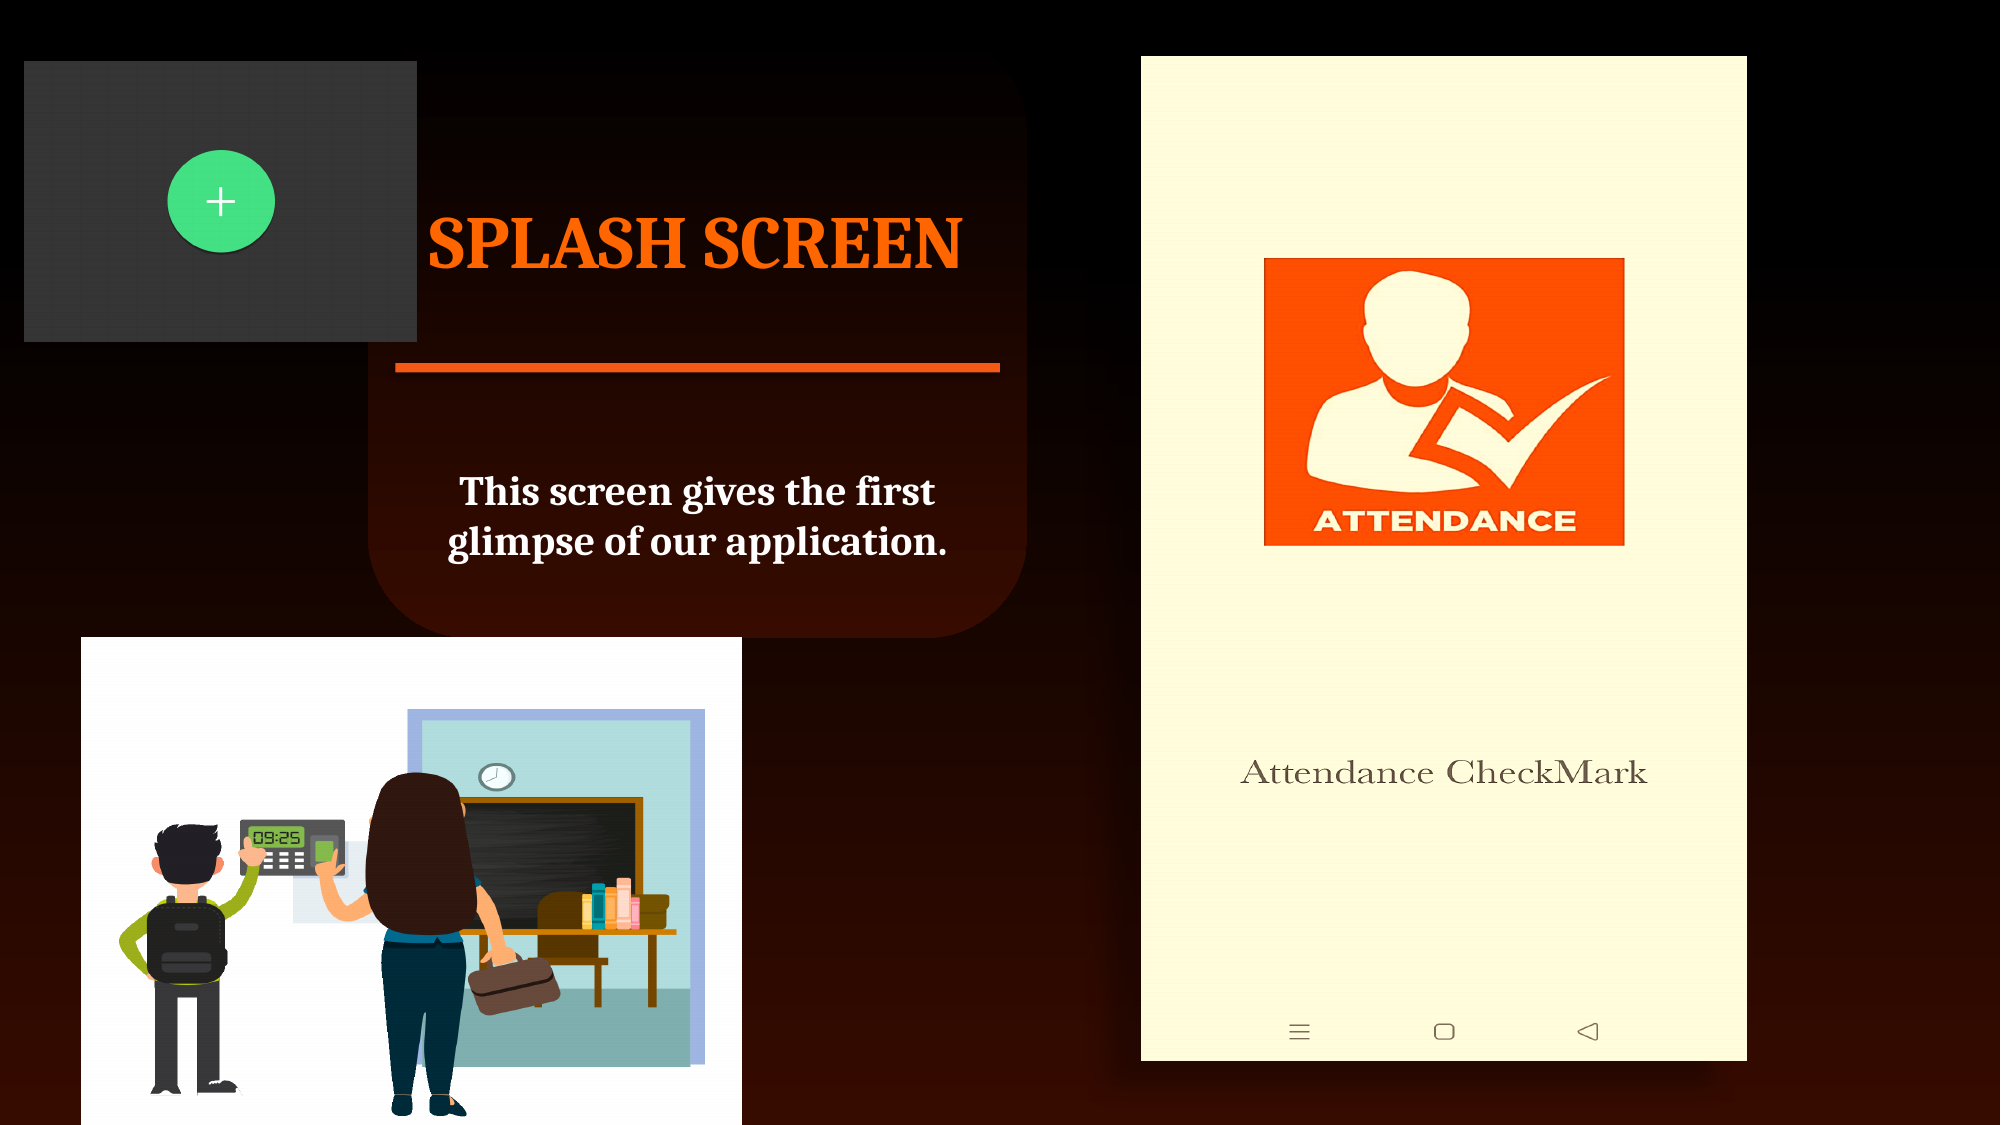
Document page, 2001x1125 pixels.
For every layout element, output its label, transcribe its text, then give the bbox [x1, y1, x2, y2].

text_box SPLASH SCREEN This screen gives the first glimpse of our application. [366, 28, 1029, 640]
text_box [394, 362, 1001, 373]
picture [24, 61, 417, 342]
picture [81, 637, 742, 1125]
picture [1141, 56, 1747, 1062]
